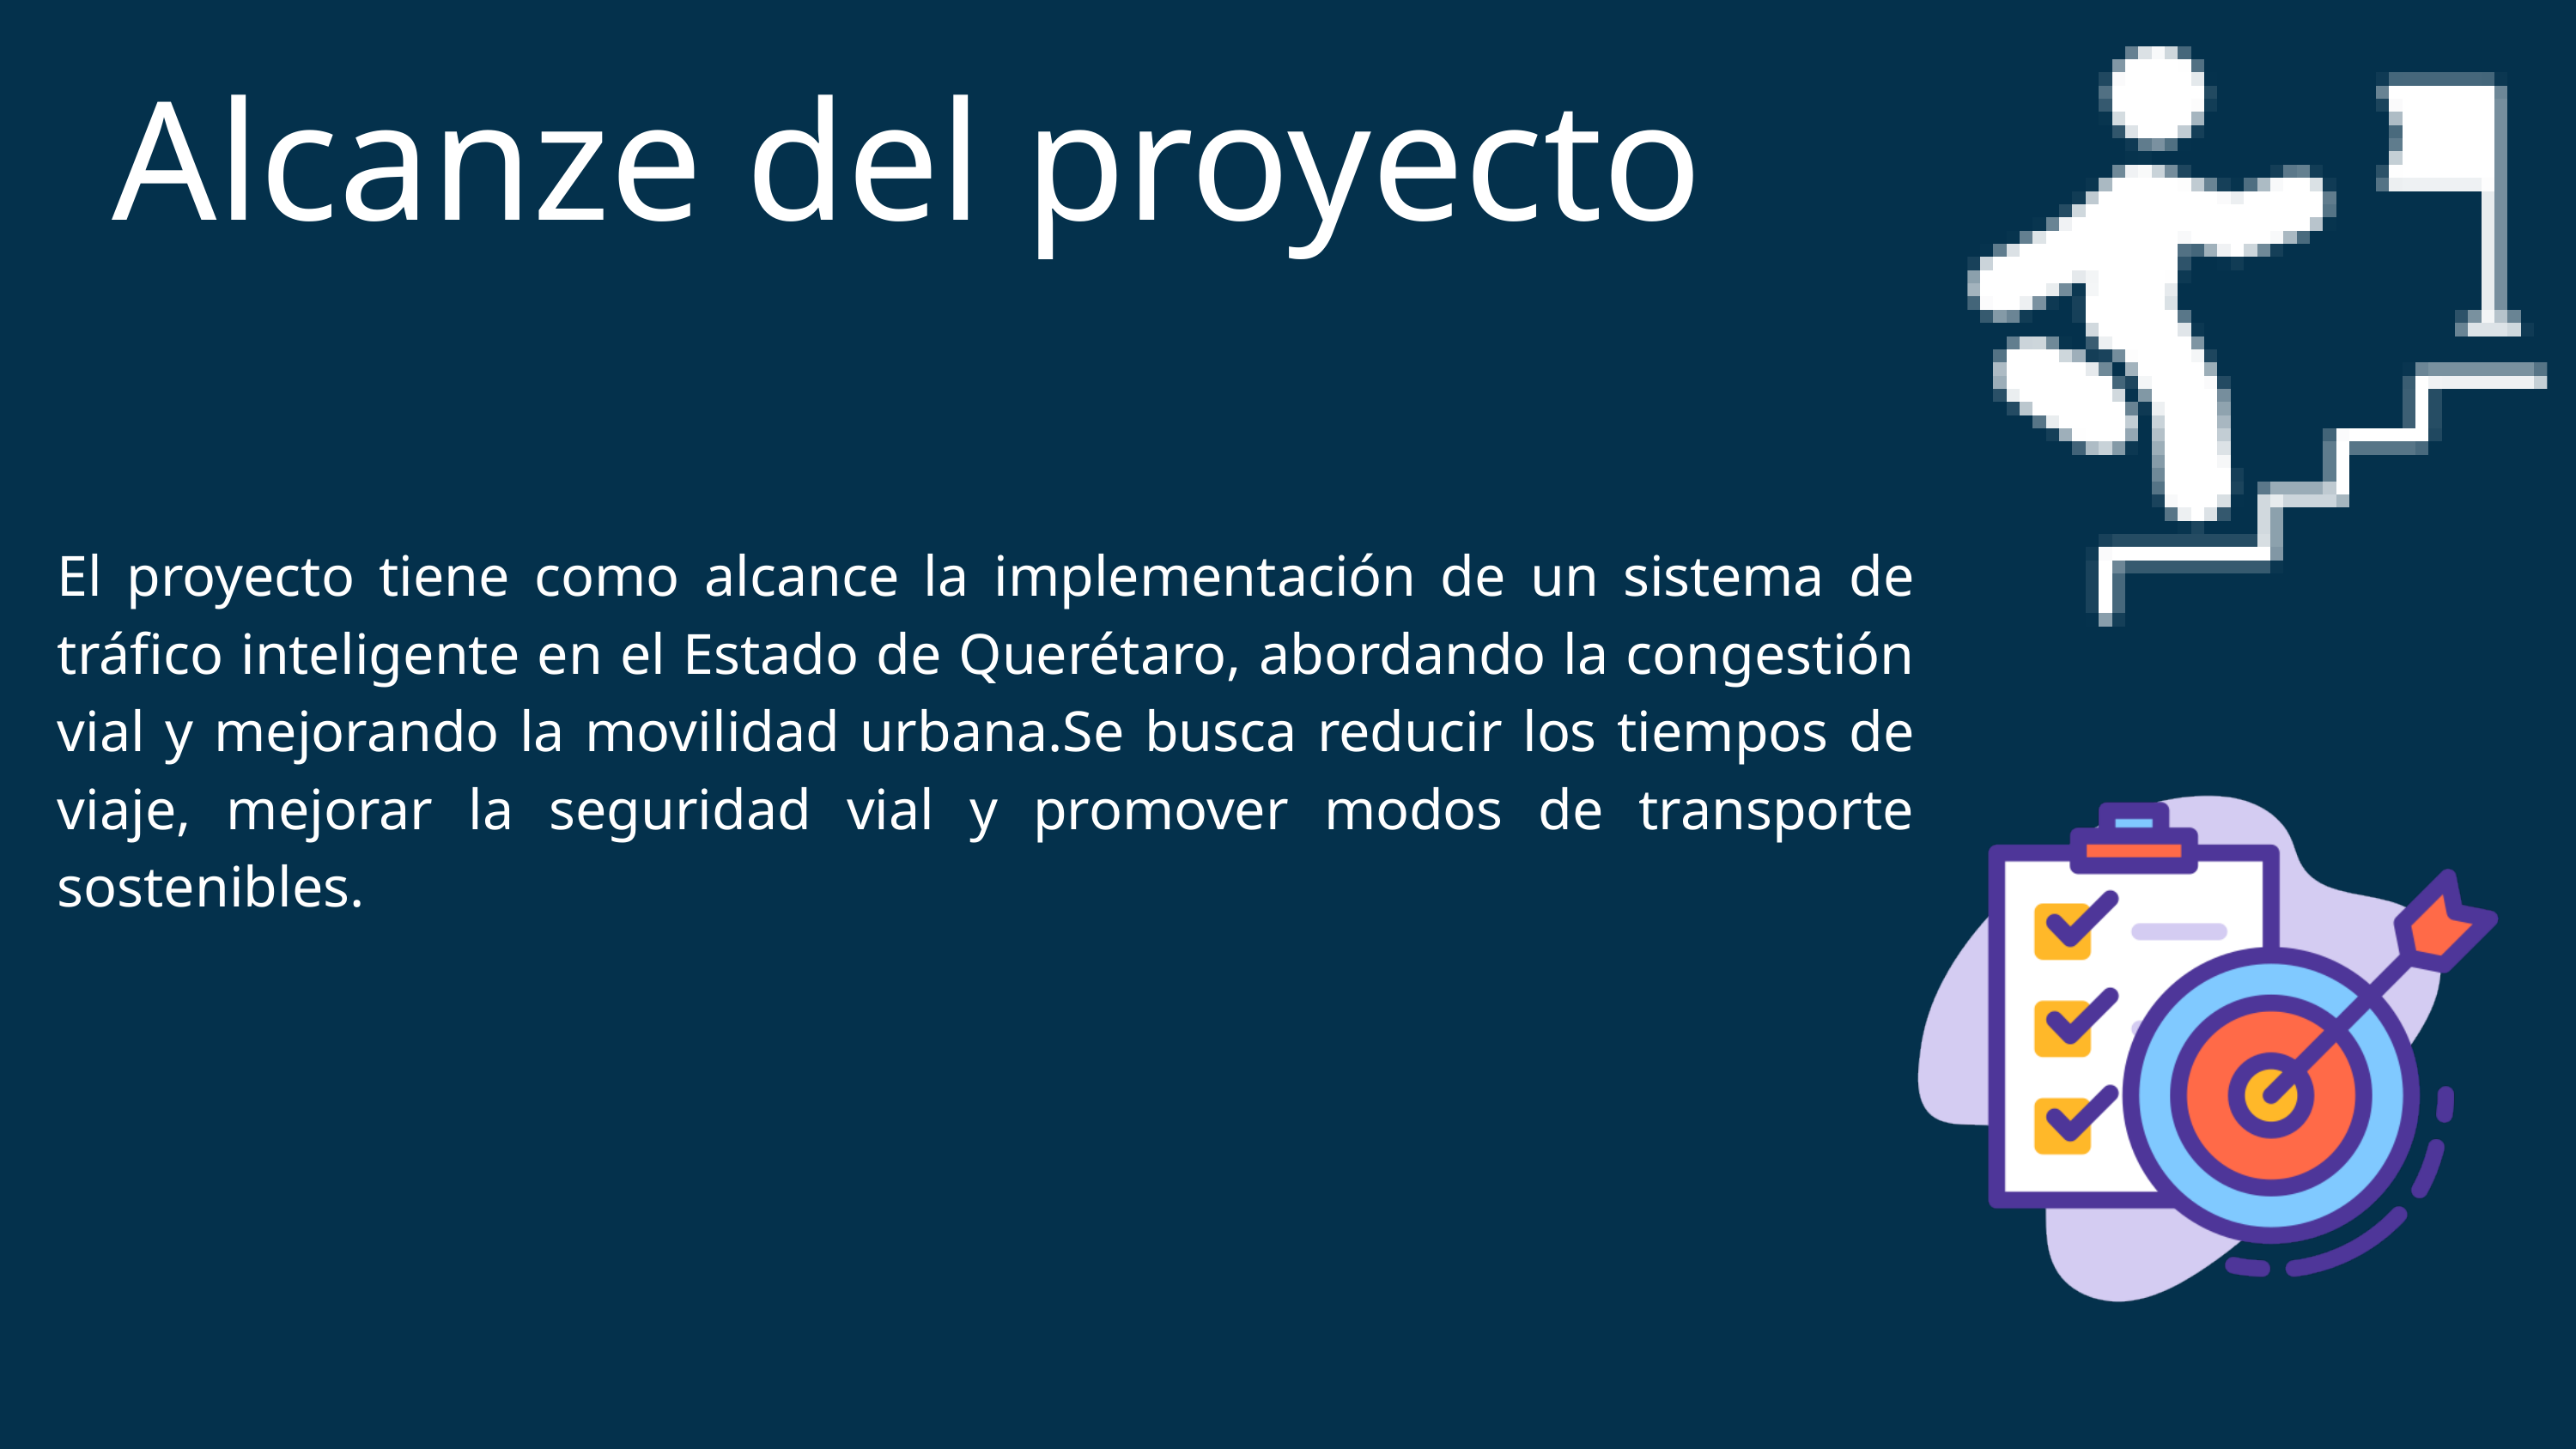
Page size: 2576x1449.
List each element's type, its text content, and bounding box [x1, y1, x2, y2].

text_box Alcanze del proyecto [57, 22, 1758, 253]
text_box El proyecto tiene como alcance la implementación de un sistema de tráfico inteligente en el Estado de Querétaro, abordando la congestión vial y mejorando la movilidad urbana.Se busca reducir los tiempos de viaje, mejorar la seguridad vial y promover modos de transporte sostenibles. [57, 445, 1916, 996]
text_box [1915, 794, 2500, 1304]
text_box [1967, 46, 2548, 627]
